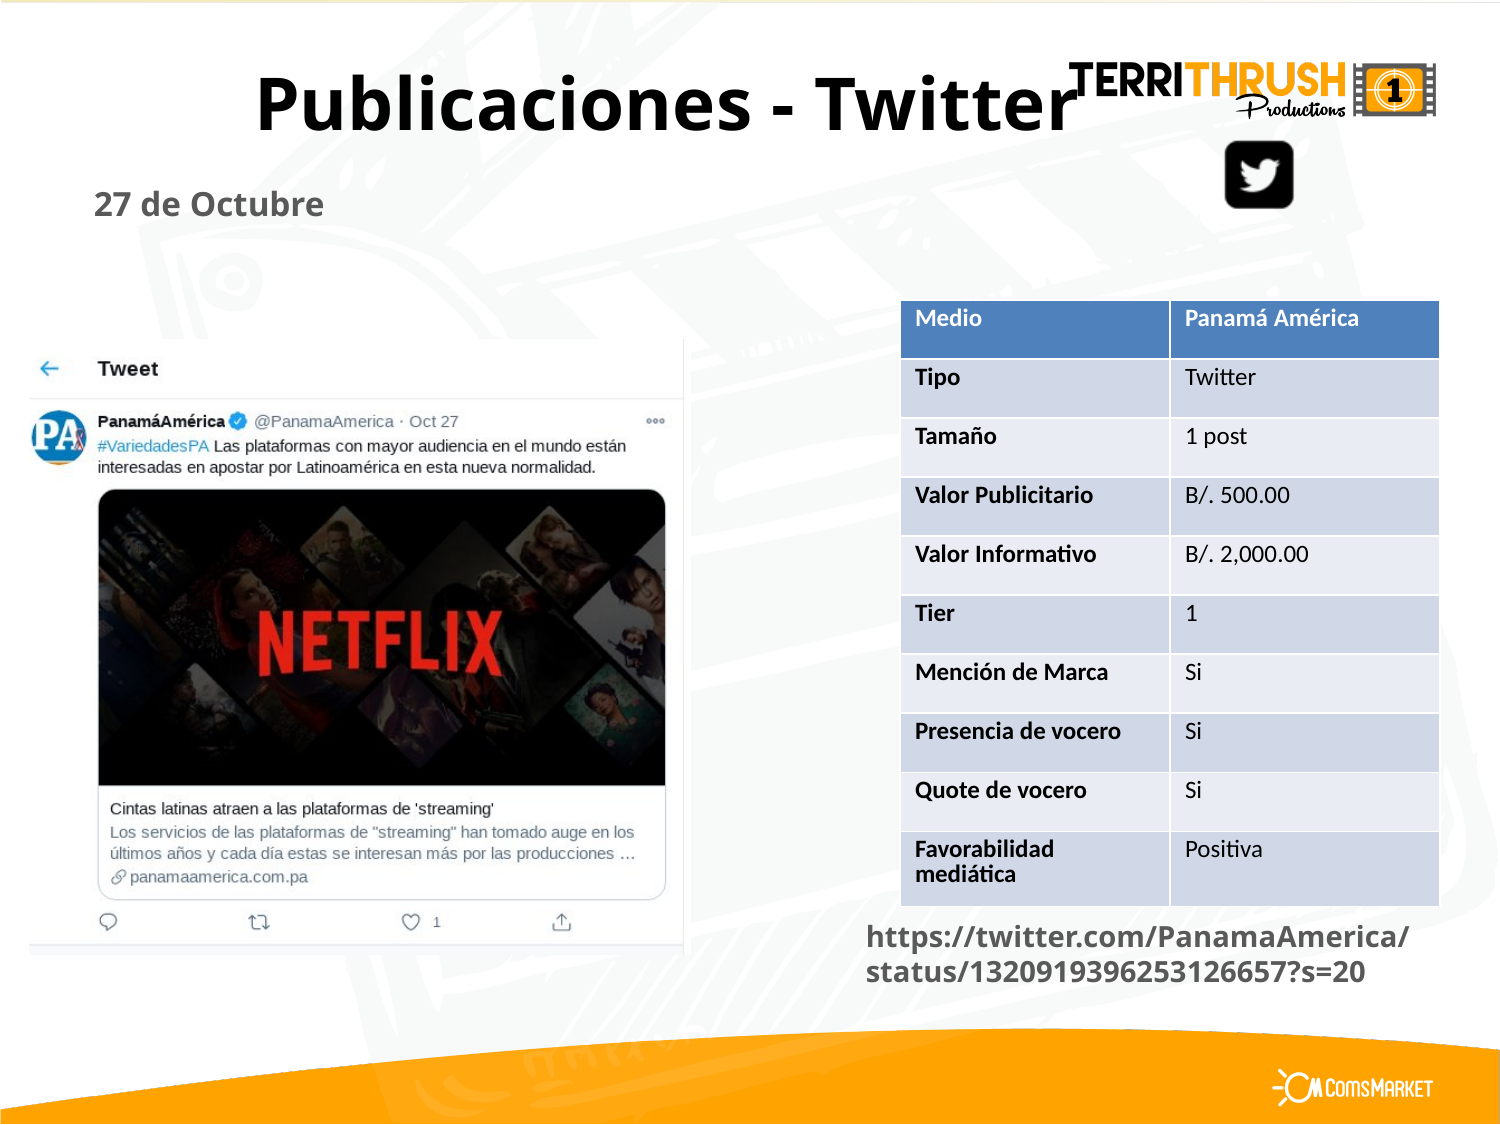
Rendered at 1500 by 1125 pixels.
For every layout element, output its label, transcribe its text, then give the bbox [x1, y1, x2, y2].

table_cell Presencia de vocero [901, 714, 1169, 772]
table_cell 1 post [1171, 419, 1439, 476]
picture [0, 0, 1500, 1125]
table_cell Quote de vocero [901, 773, 1169, 831]
table_header Medio [901, 301, 1169, 358]
table_cell Si [1171, 655, 1439, 712]
table_cell Tier [901, 596, 1169, 653]
table_cell 1 [1171, 596, 1439, 653]
text_box https://twitter.com/PanamaAmerica/status/1320919396253126657?s=20 [857, 918, 1479, 989]
table_cell Positiva [1171, 832, 1439, 906]
table_cell Mención de Marca [901, 655, 1169, 712]
table_cell Si [1171, 714, 1439, 772]
table_cell Valor Publicitario [901, 478, 1169, 535]
table_cell Tipo [901, 360, 1169, 417]
title Publicaciones - Twitter [163, 63, 1170, 152]
table_cell B/. 2,000.00 [1171, 537, 1439, 594]
table_cell B/. 500.00 [1171, 478, 1439, 535]
table_header Panamá América [1171, 301, 1439, 358]
table_cell Valor Informativo [901, 537, 1169, 594]
text_box 27 de Octubre [59, 179, 360, 225]
table_cell Si [1171, 773, 1439, 831]
table_cell Favorabilidad mediática [901, 832, 1169, 906]
table_cell Twitter [1171, 360, 1439, 417]
table_cell Tamaño [901, 419, 1169, 476]
